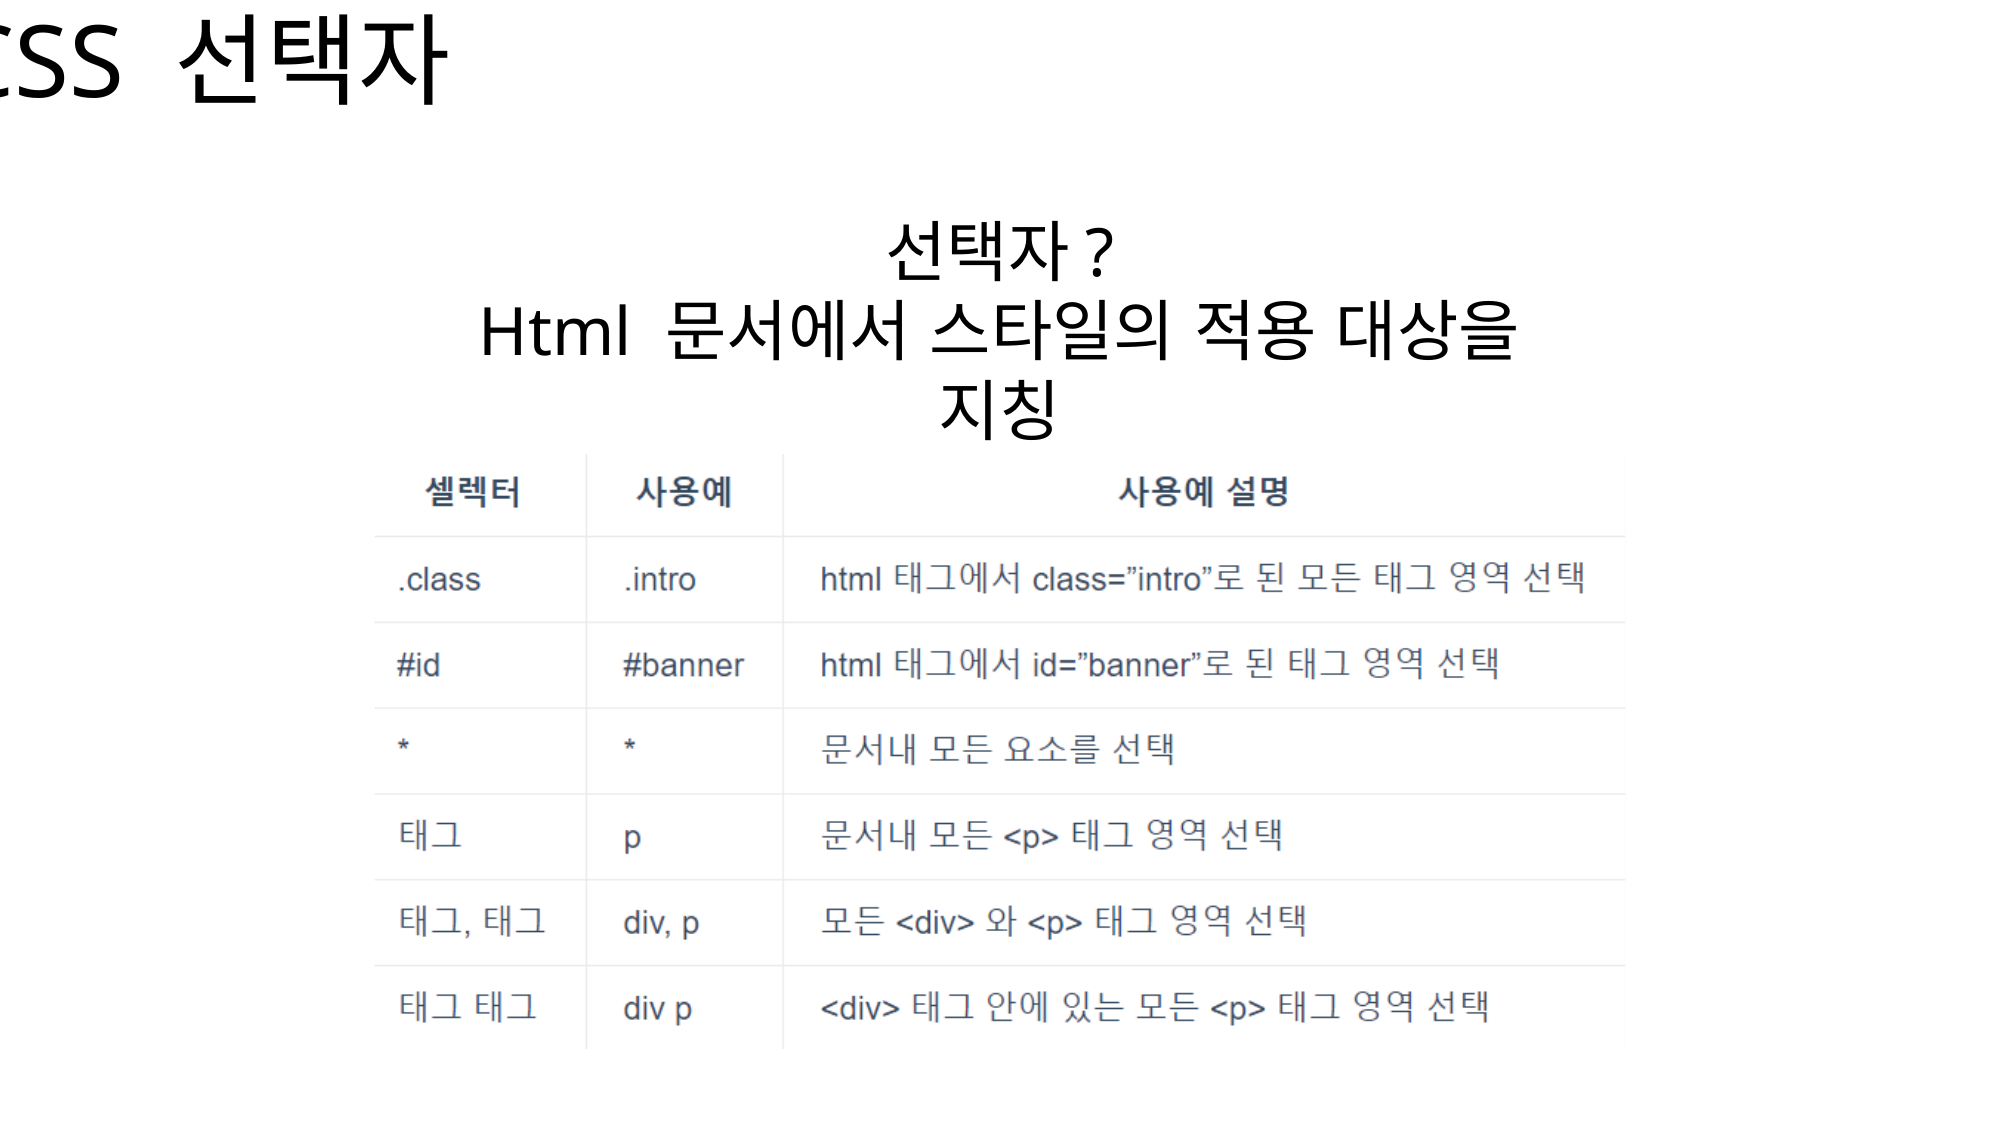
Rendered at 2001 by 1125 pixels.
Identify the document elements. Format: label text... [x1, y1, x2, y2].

text_box CSS 선택자 [0, 0, 466, 125]
picture [374, 454, 1626, 1049]
text_box 선택자? Html 문서에서 스타일의 적용 대상을 지칭 [443, 201, 1556, 454]
